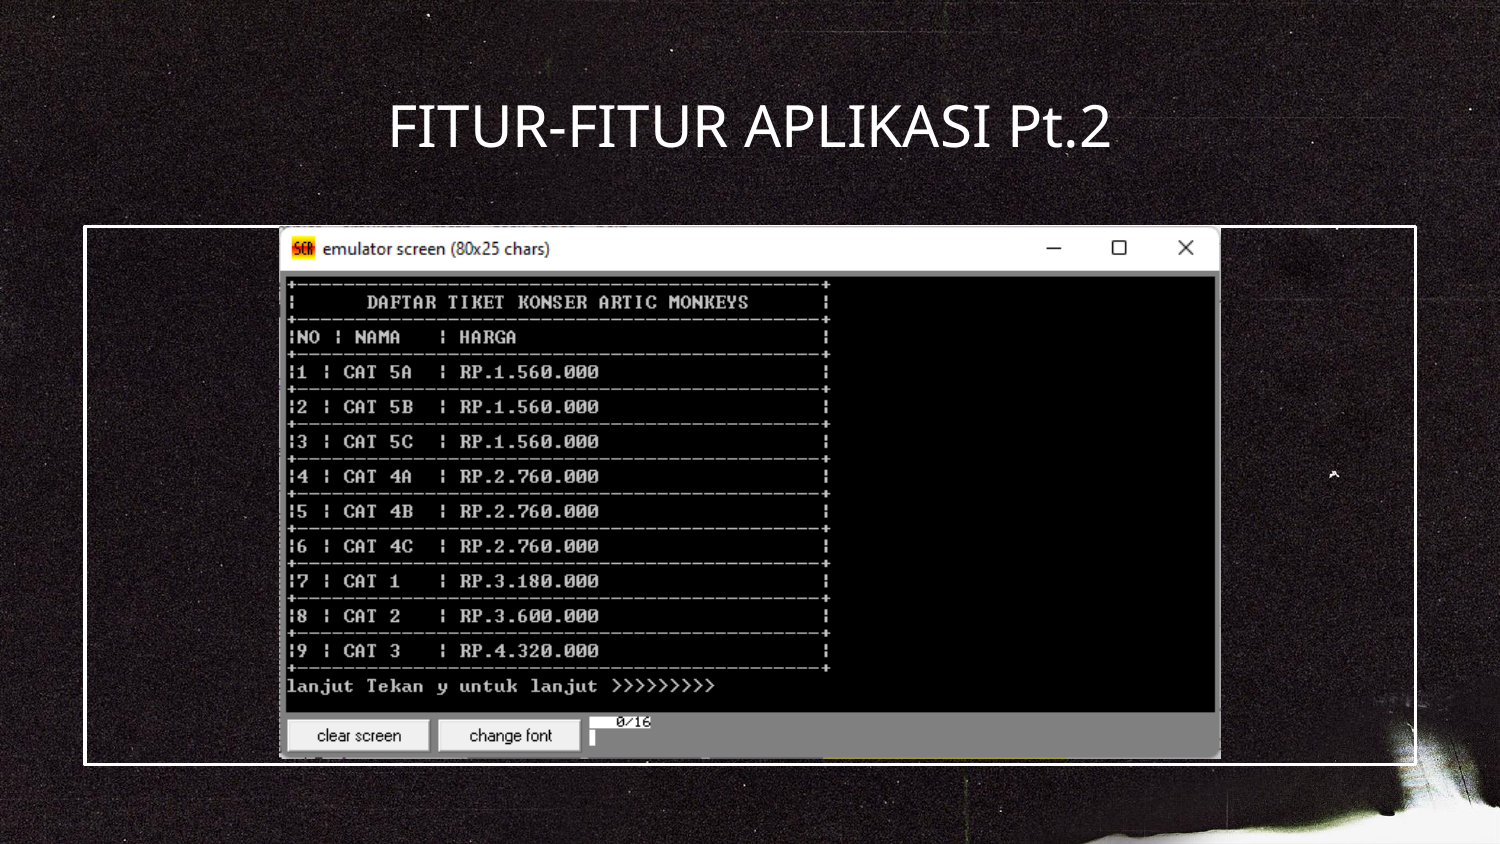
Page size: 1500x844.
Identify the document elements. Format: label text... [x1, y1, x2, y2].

title FITUR-FITUR APLIKASI Pt.2 [118, 74, 1382, 169]
text_box [84, 226, 277, 765]
picture [0, 0, 1500, 844]
text_box [1221, 226, 1416, 765]
